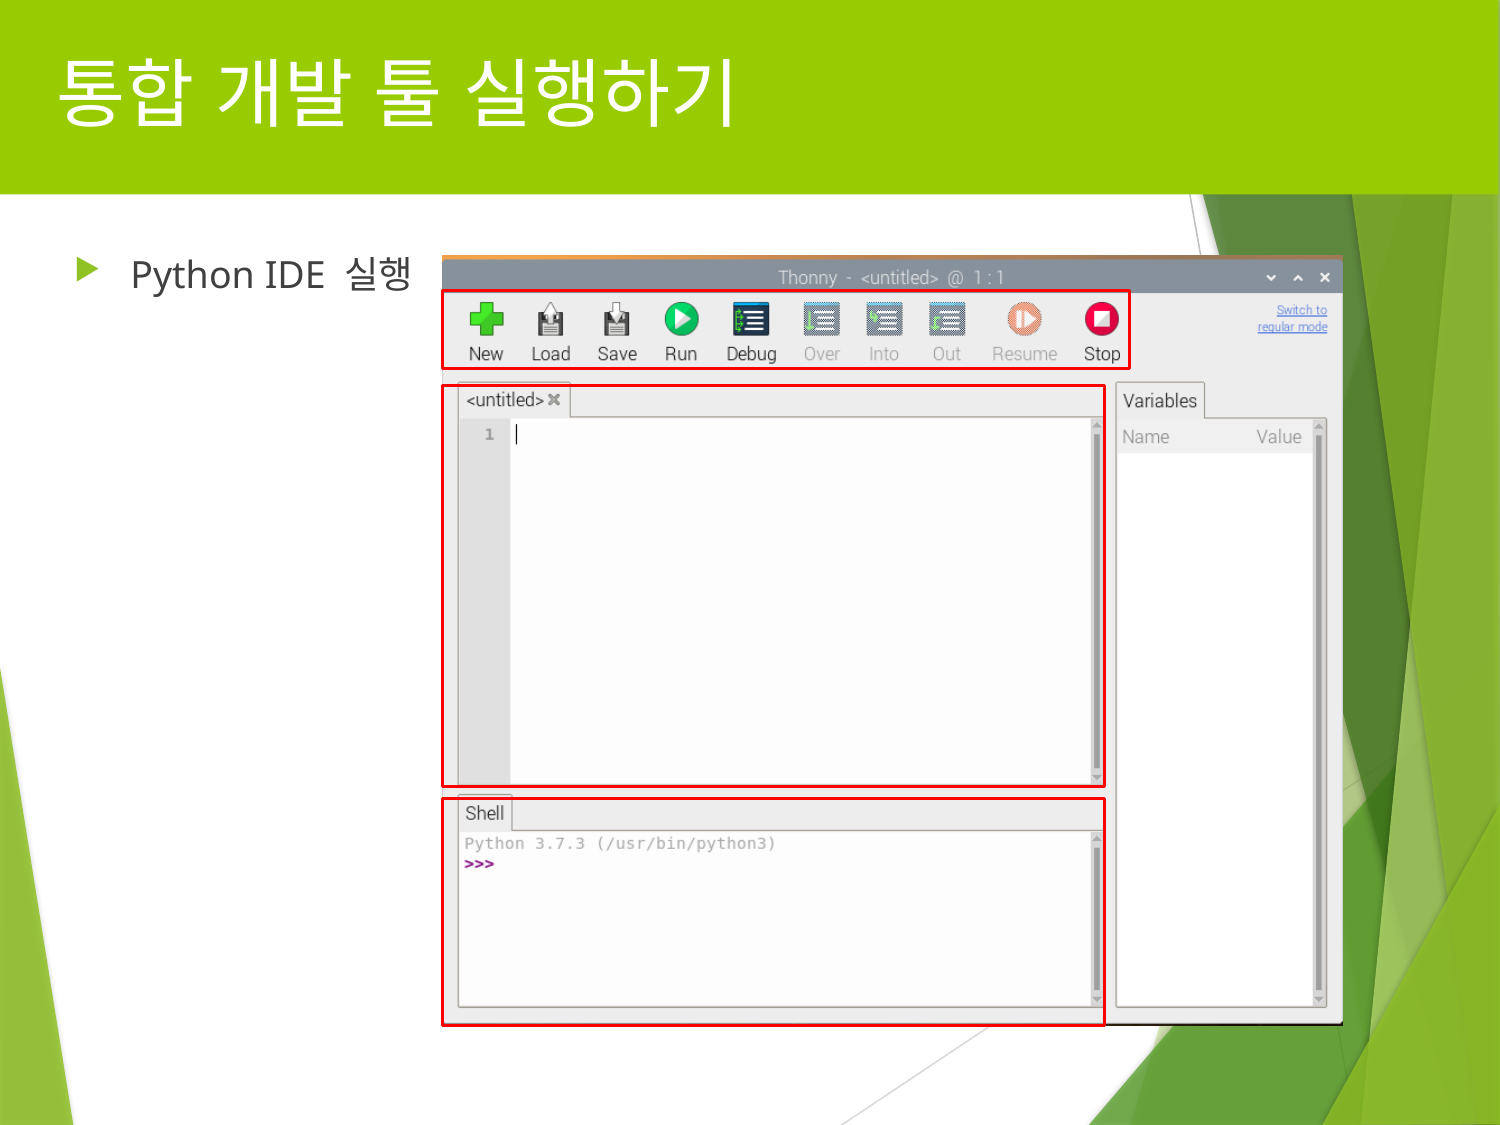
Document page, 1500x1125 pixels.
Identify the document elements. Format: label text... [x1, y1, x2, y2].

picture [442, 254, 1344, 1026]
list Python IDE 실행 [59, 243, 1436, 1000]
title 통합 개발 툴 실행하기 [41, 38, 1471, 173]
